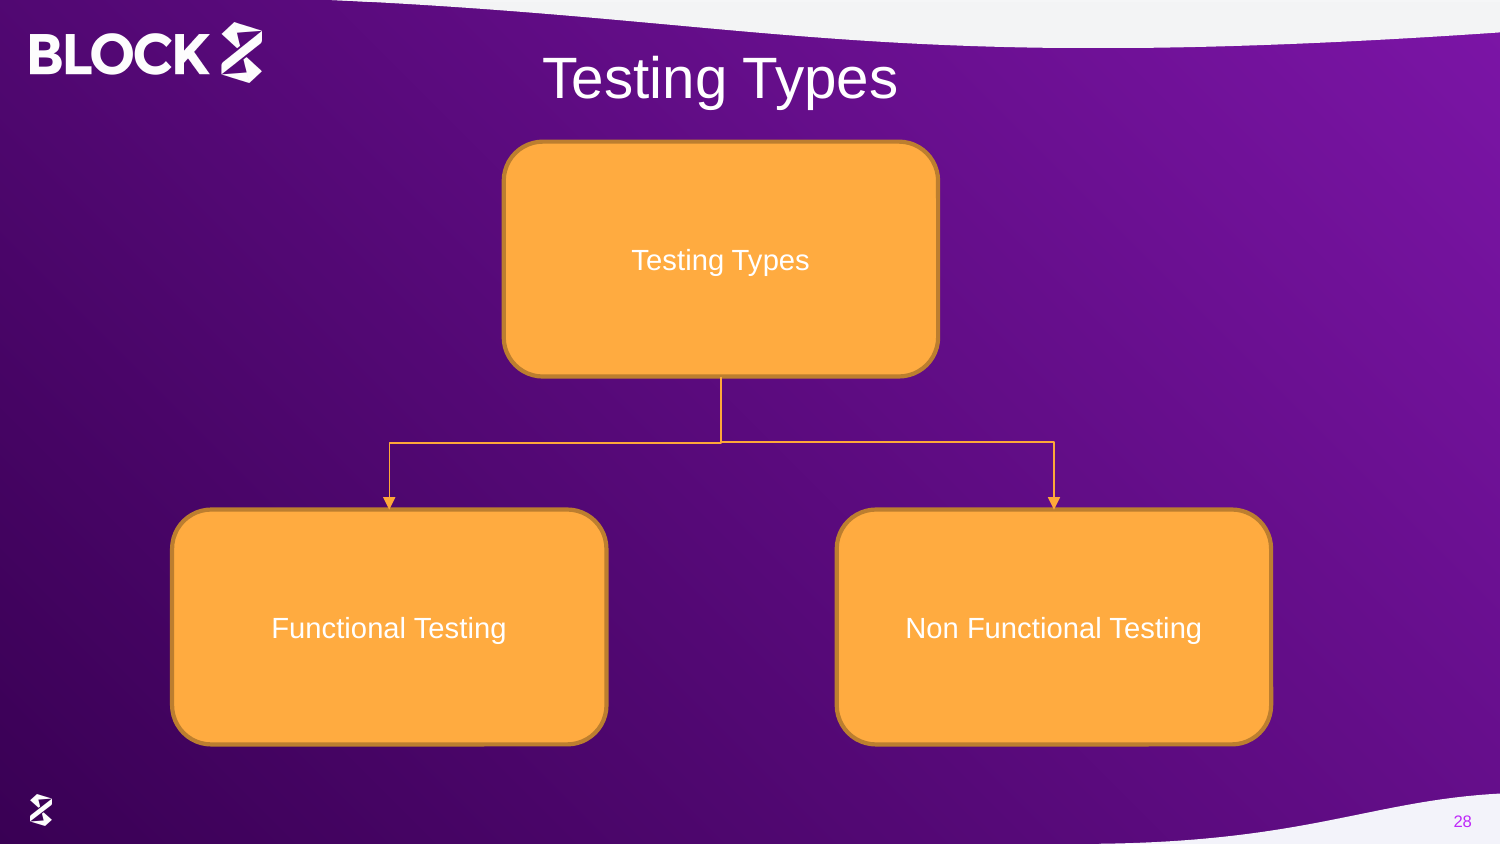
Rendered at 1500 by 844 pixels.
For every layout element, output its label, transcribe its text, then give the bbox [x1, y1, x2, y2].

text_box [488, 277, 622, 610]
picture [30, 22, 262, 83]
text_box Testing Types [501, 139, 941, 379]
text_box Functional Testing [169, 507, 609, 747]
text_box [720, 441, 1055, 510]
text_box Testing Types [527, 33, 914, 118]
slide_number 28 [1397, 788, 1488, 844]
text_box Non Functional Testing [834, 507, 1274, 747]
picture [30, 794, 52, 826]
